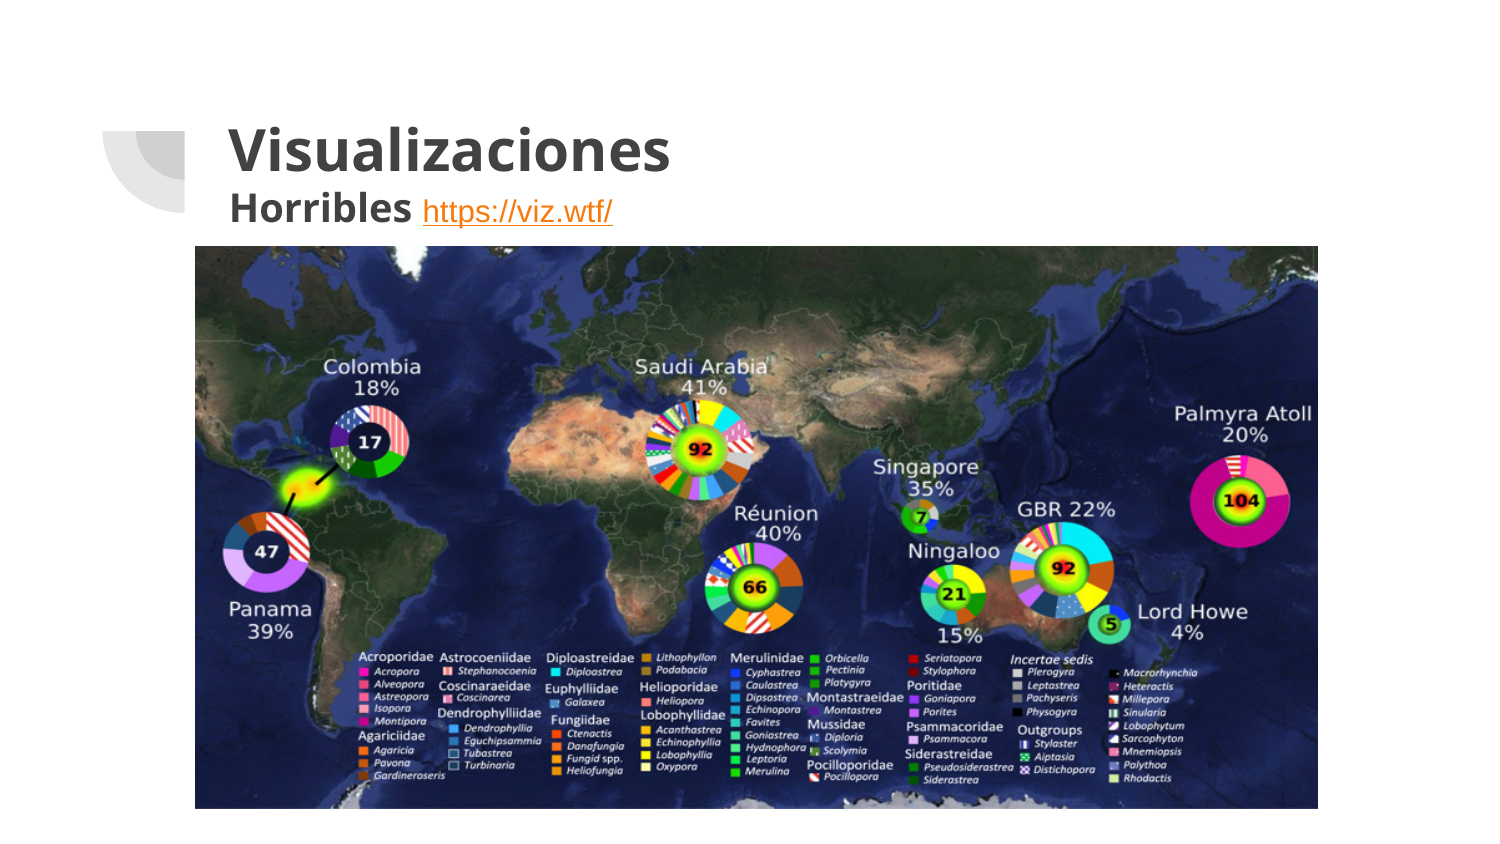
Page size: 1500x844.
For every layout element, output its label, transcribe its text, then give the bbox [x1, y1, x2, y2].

title Visualizaciones Horribles https://viz.wtf/ [213, 98, 1368, 263]
picture [194, 246, 1318, 810]
